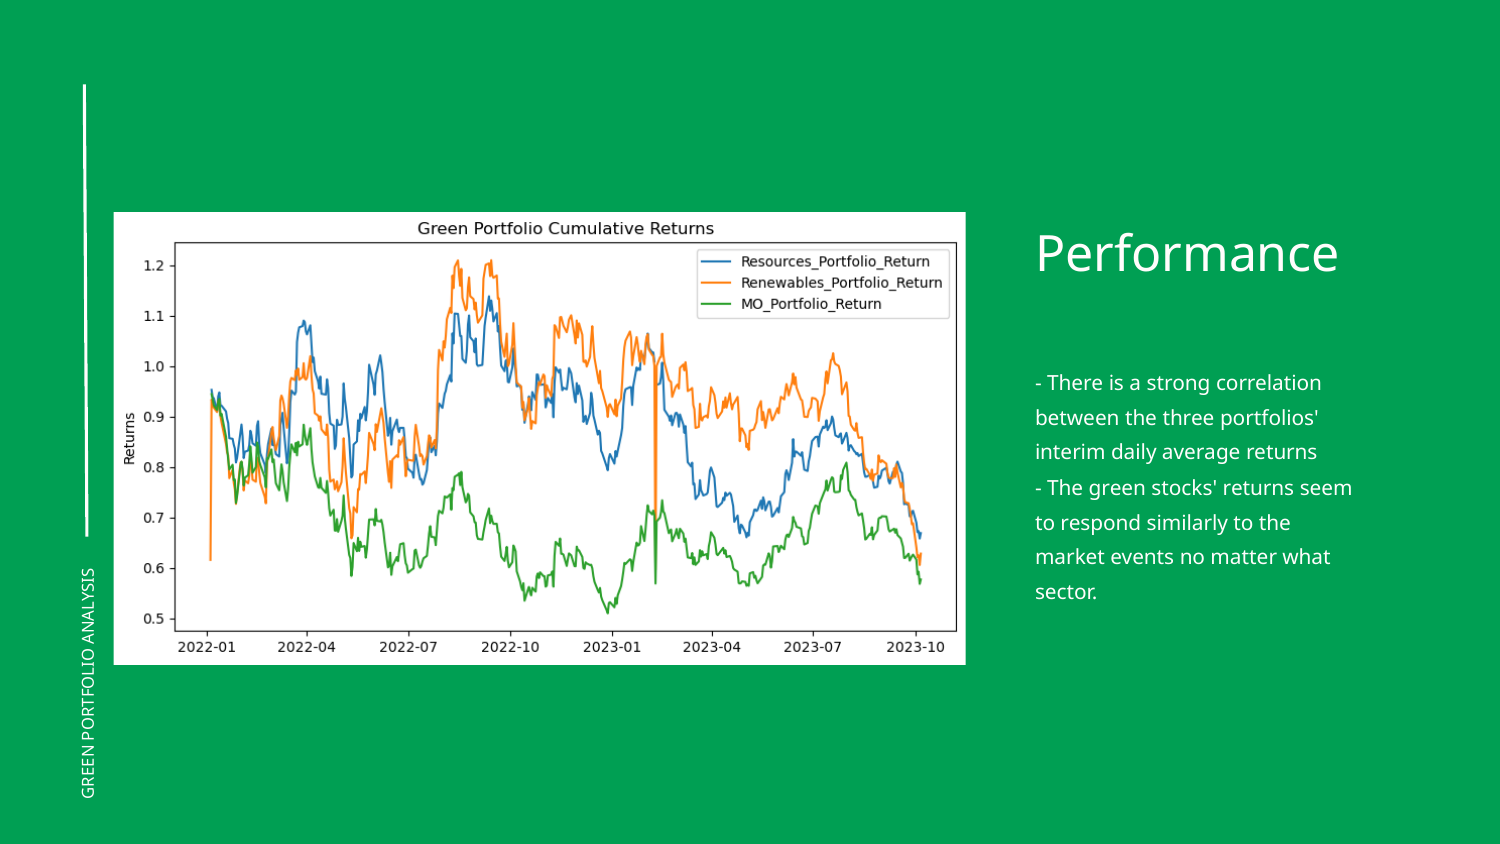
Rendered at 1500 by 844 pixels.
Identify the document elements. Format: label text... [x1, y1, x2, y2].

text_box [1034, 203, 1433, 625]
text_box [84, 84, 88, 537]
picture [113, 212, 966, 665]
text_box GREEN PORTFOLIO ANALYSIS [69, 490, 98, 800]
